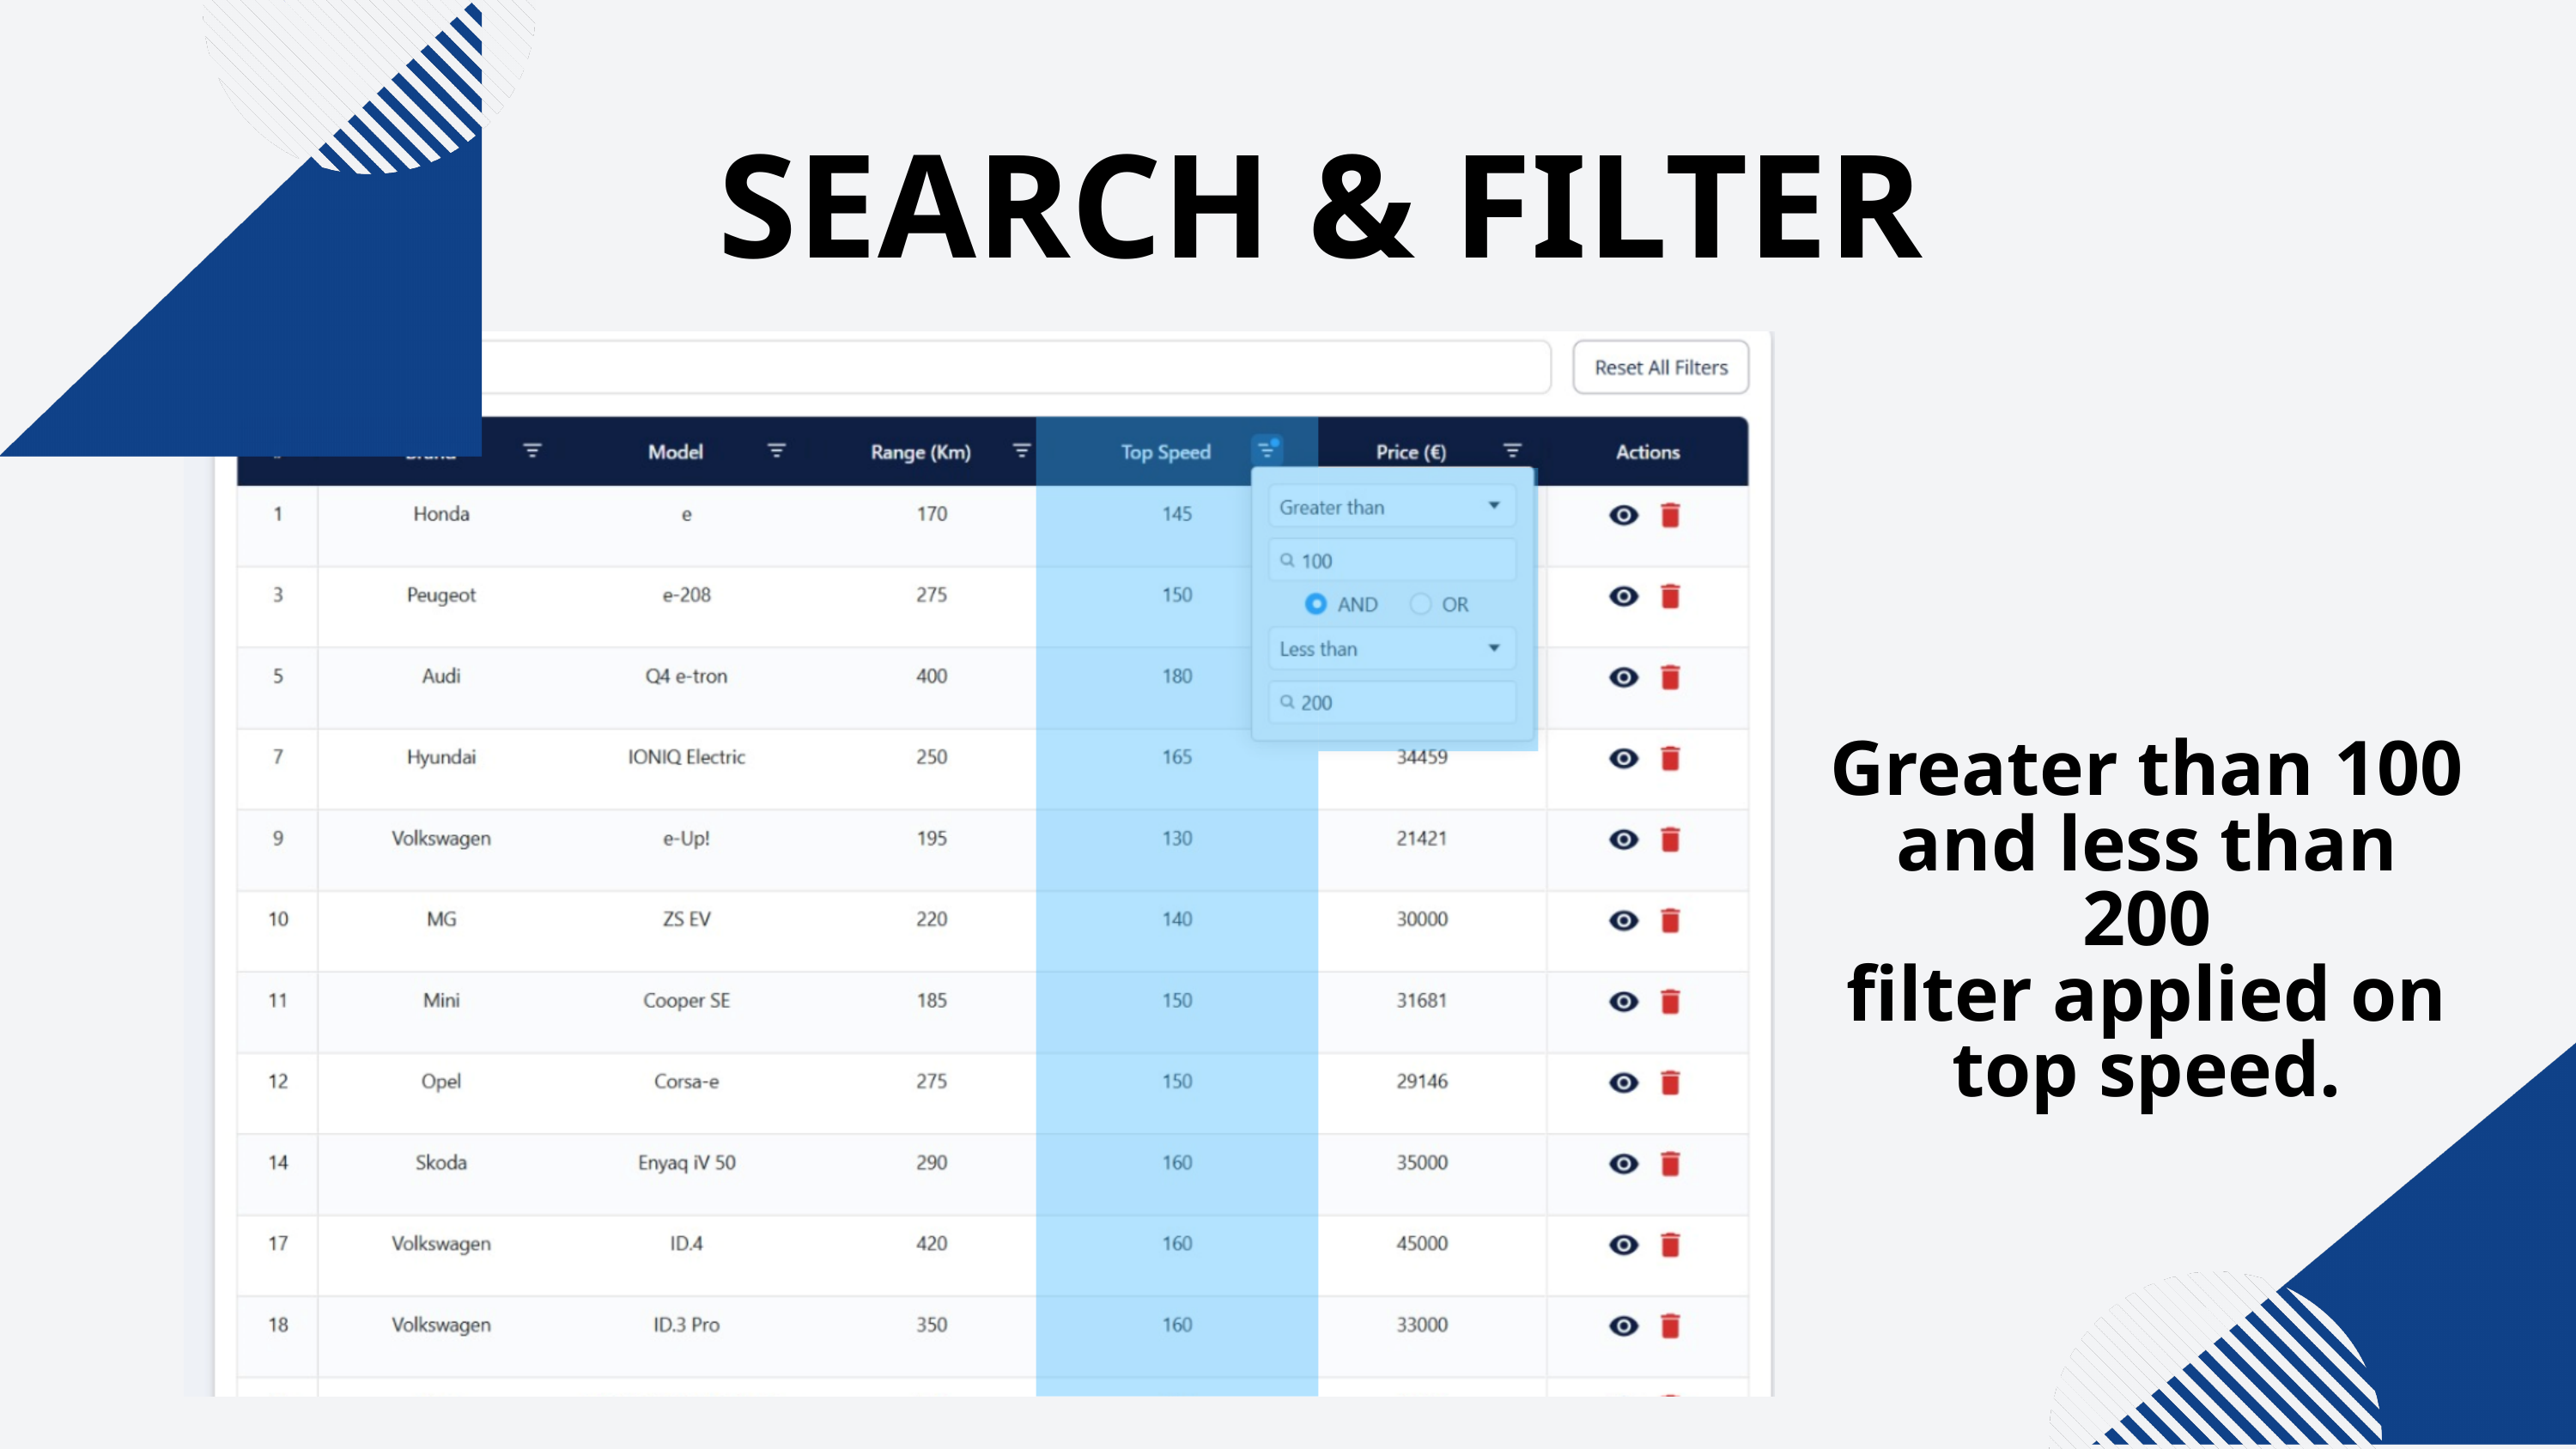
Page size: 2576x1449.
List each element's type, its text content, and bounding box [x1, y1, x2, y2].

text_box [1318, 467, 1539, 752]
text_box [184, 331, 1775, 1397]
text_box SEARCH & FILTER [718, 143, 2313, 287]
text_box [2048, 1042, 2576, 1449]
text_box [1036, 416, 1319, 1397]
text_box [0, 0, 537, 457]
text_box Greater than 100 and less than 200 filter applied on top speed. [1822, 735, 2472, 1112]
